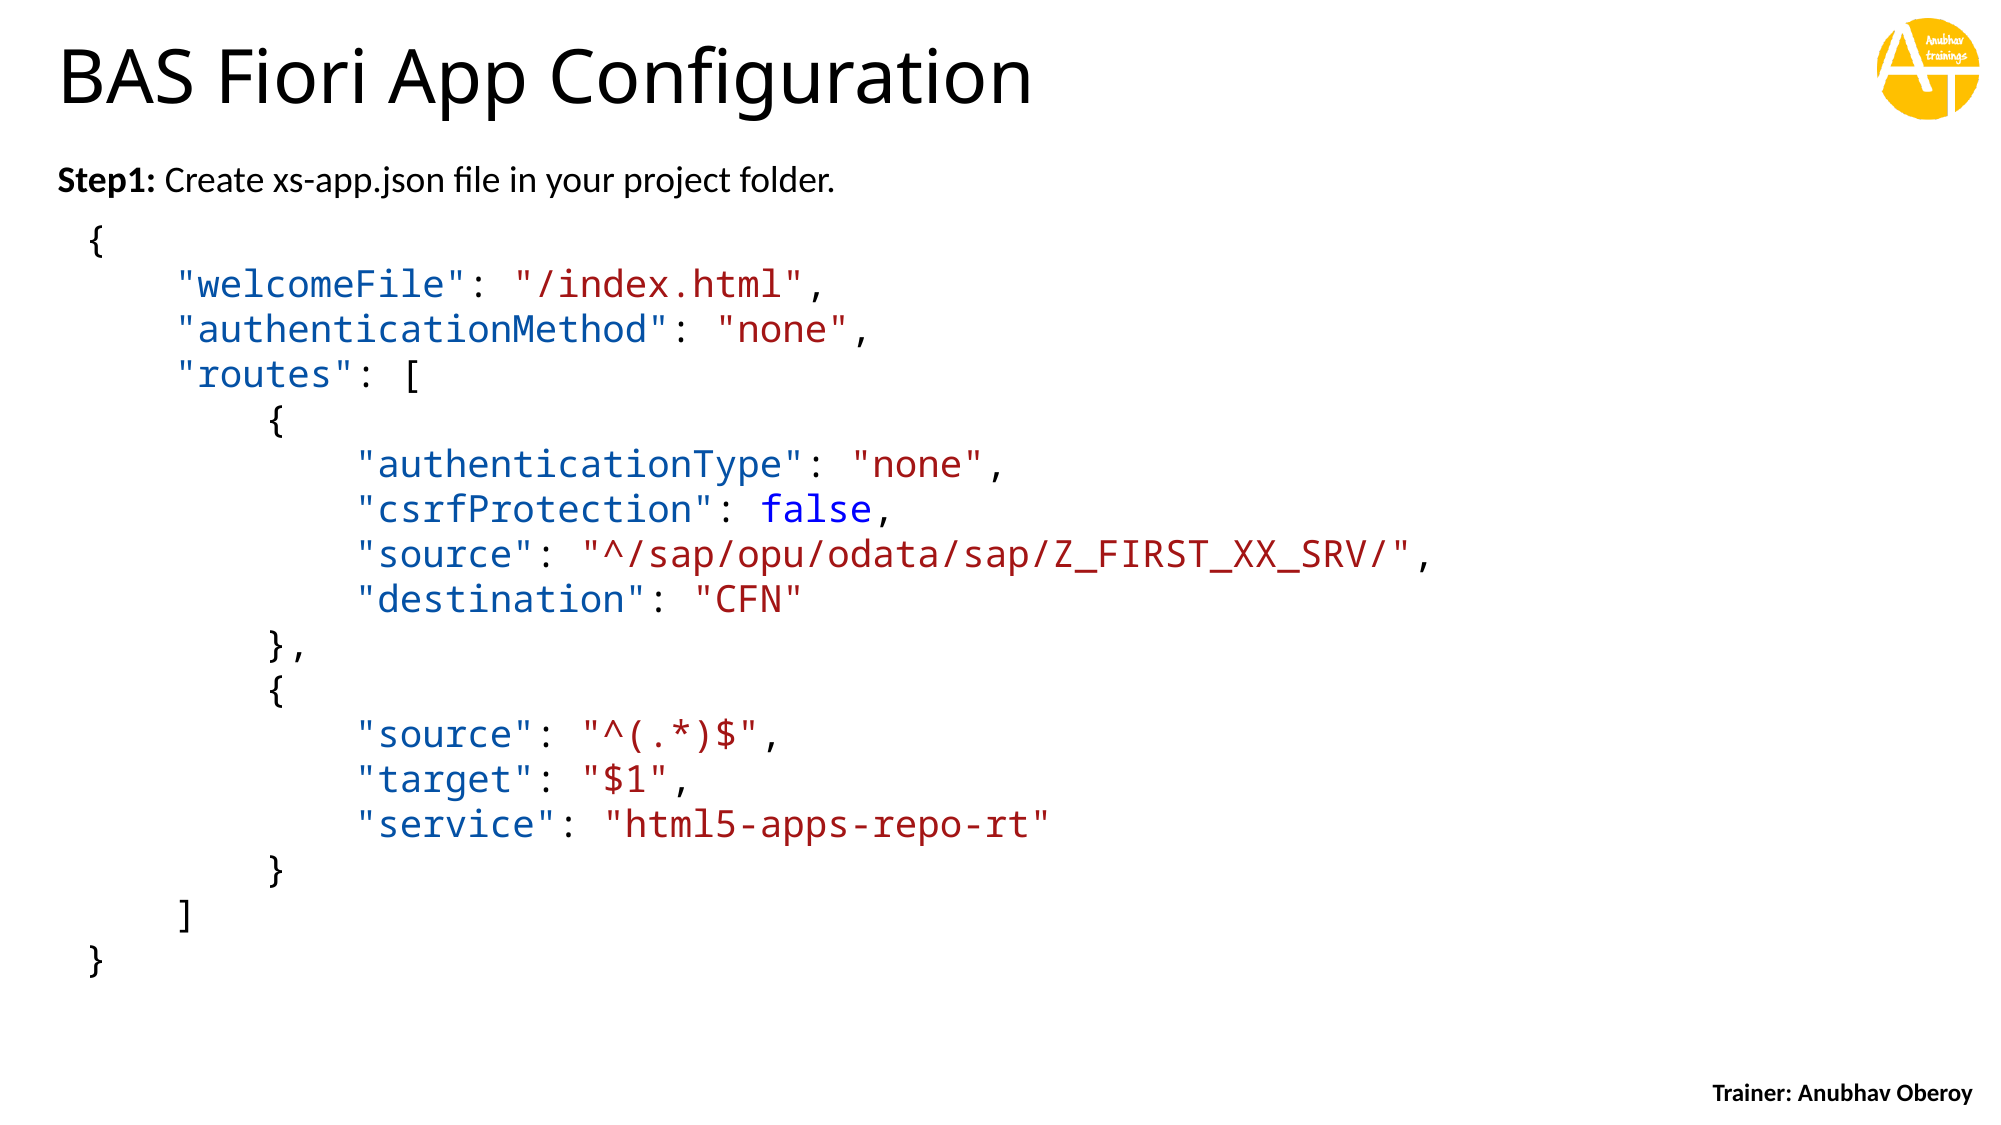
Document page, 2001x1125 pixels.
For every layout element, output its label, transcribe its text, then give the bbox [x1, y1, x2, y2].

picture [1866, 11, 1985, 128]
text_box BAS Fiori App Configuration [42, 30, 1896, 148]
text_box Step1: Create xs-app.json file in your project folder. [42, 148, 1502, 208]
text_box { "welcomeFile": "/index.html", "authenticationMethod": "none", "routes": [ { "authenticationType": "none", "csrfProtection": false, "source": "^/sap/opu/odata/sap/Z_FIRST_XX_SRV/", "destination": "CFN" }, { "source": "^(.*)$", "target": "$1", "service": "html5-apps-repo-rt" } ] } [70, 208, 1465, 988]
footer Trainer: Anubhav Oberoy [1660, 1074, 2000, 1108]
